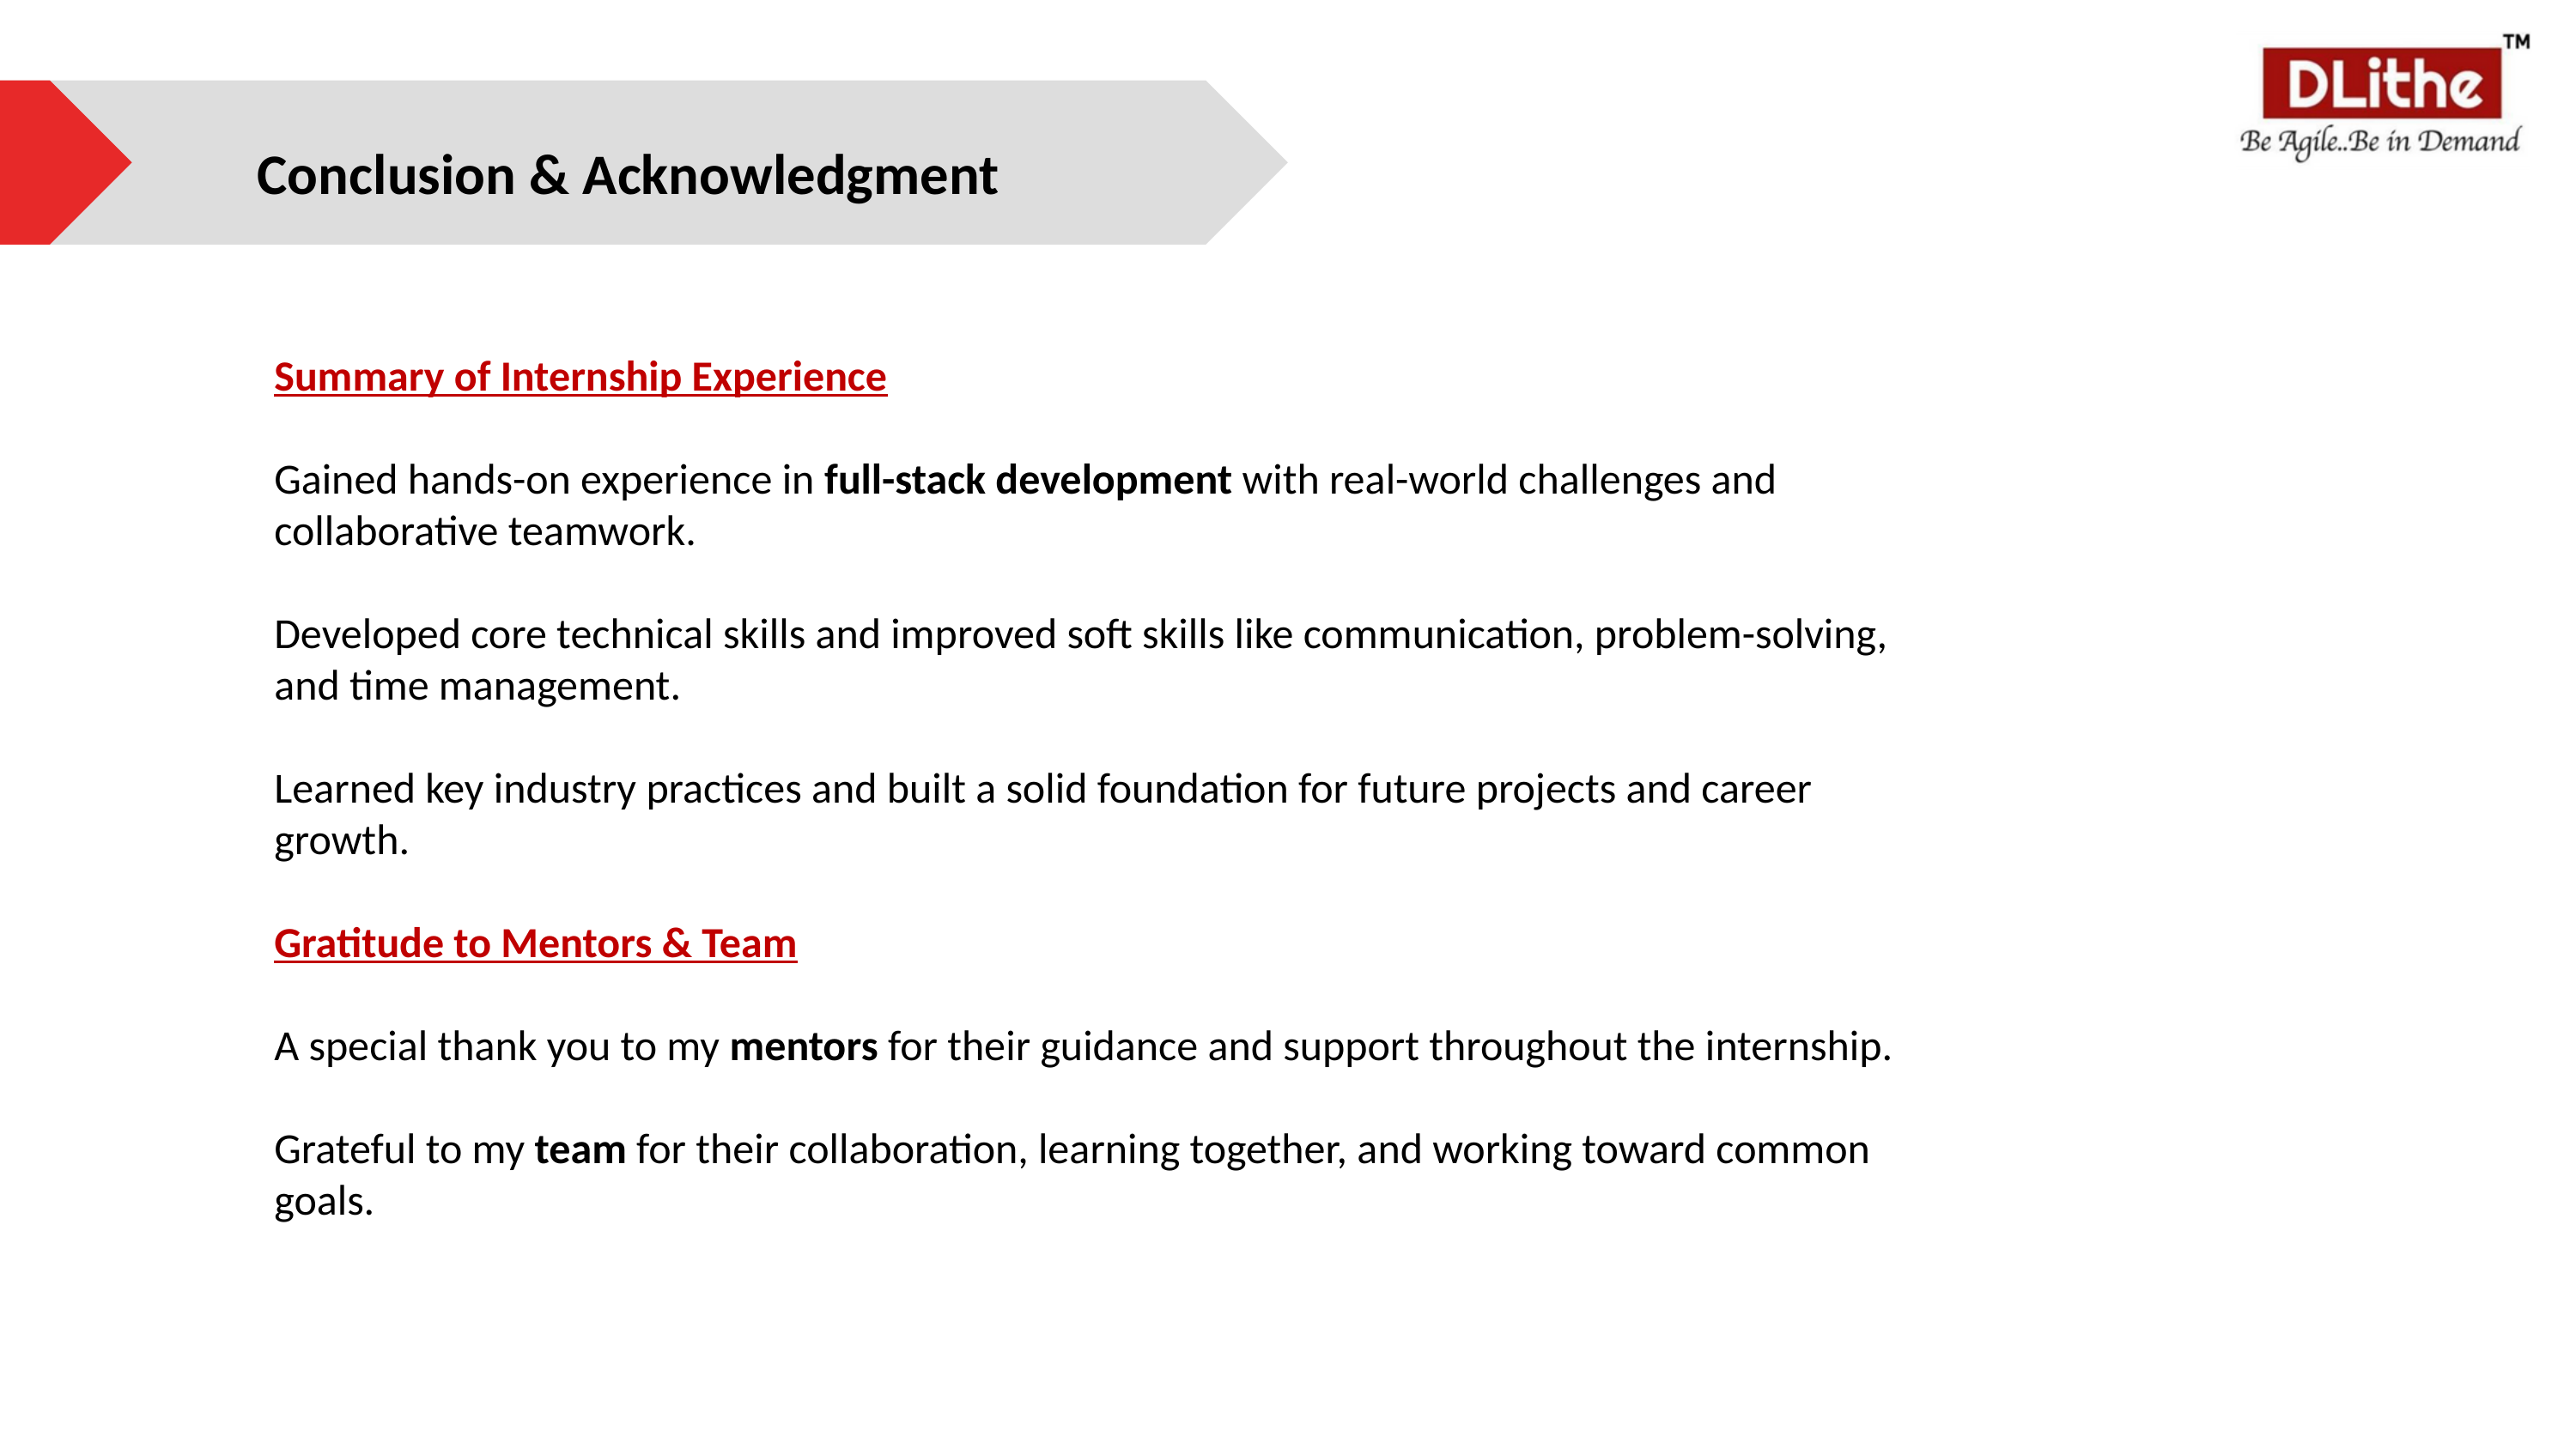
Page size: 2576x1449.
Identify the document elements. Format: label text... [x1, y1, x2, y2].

text_box Conclusion & Acknowledgment [244, 130, 1013, 212]
text_box [132, 80, 1288, 245]
text_box Summary of Internship Experience Gained hands-on experience in full-stack development with real-world challenges and collaborative teamwork. Developed core technical skills and improved soft skills like communication, problem-solving, and time management. Learned key industry practices and built a solid foundation for future projects and career growth. Gratitude to Mentors & Team A special thank you to my mentors for their guidance and support throughout the internship. Grateful to my team for their collaboration, learning together, and working toward common goals. [261, 342, 1923, 1231]
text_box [0, 80, 132, 246]
text_box [2233, 30, 2533, 172]
